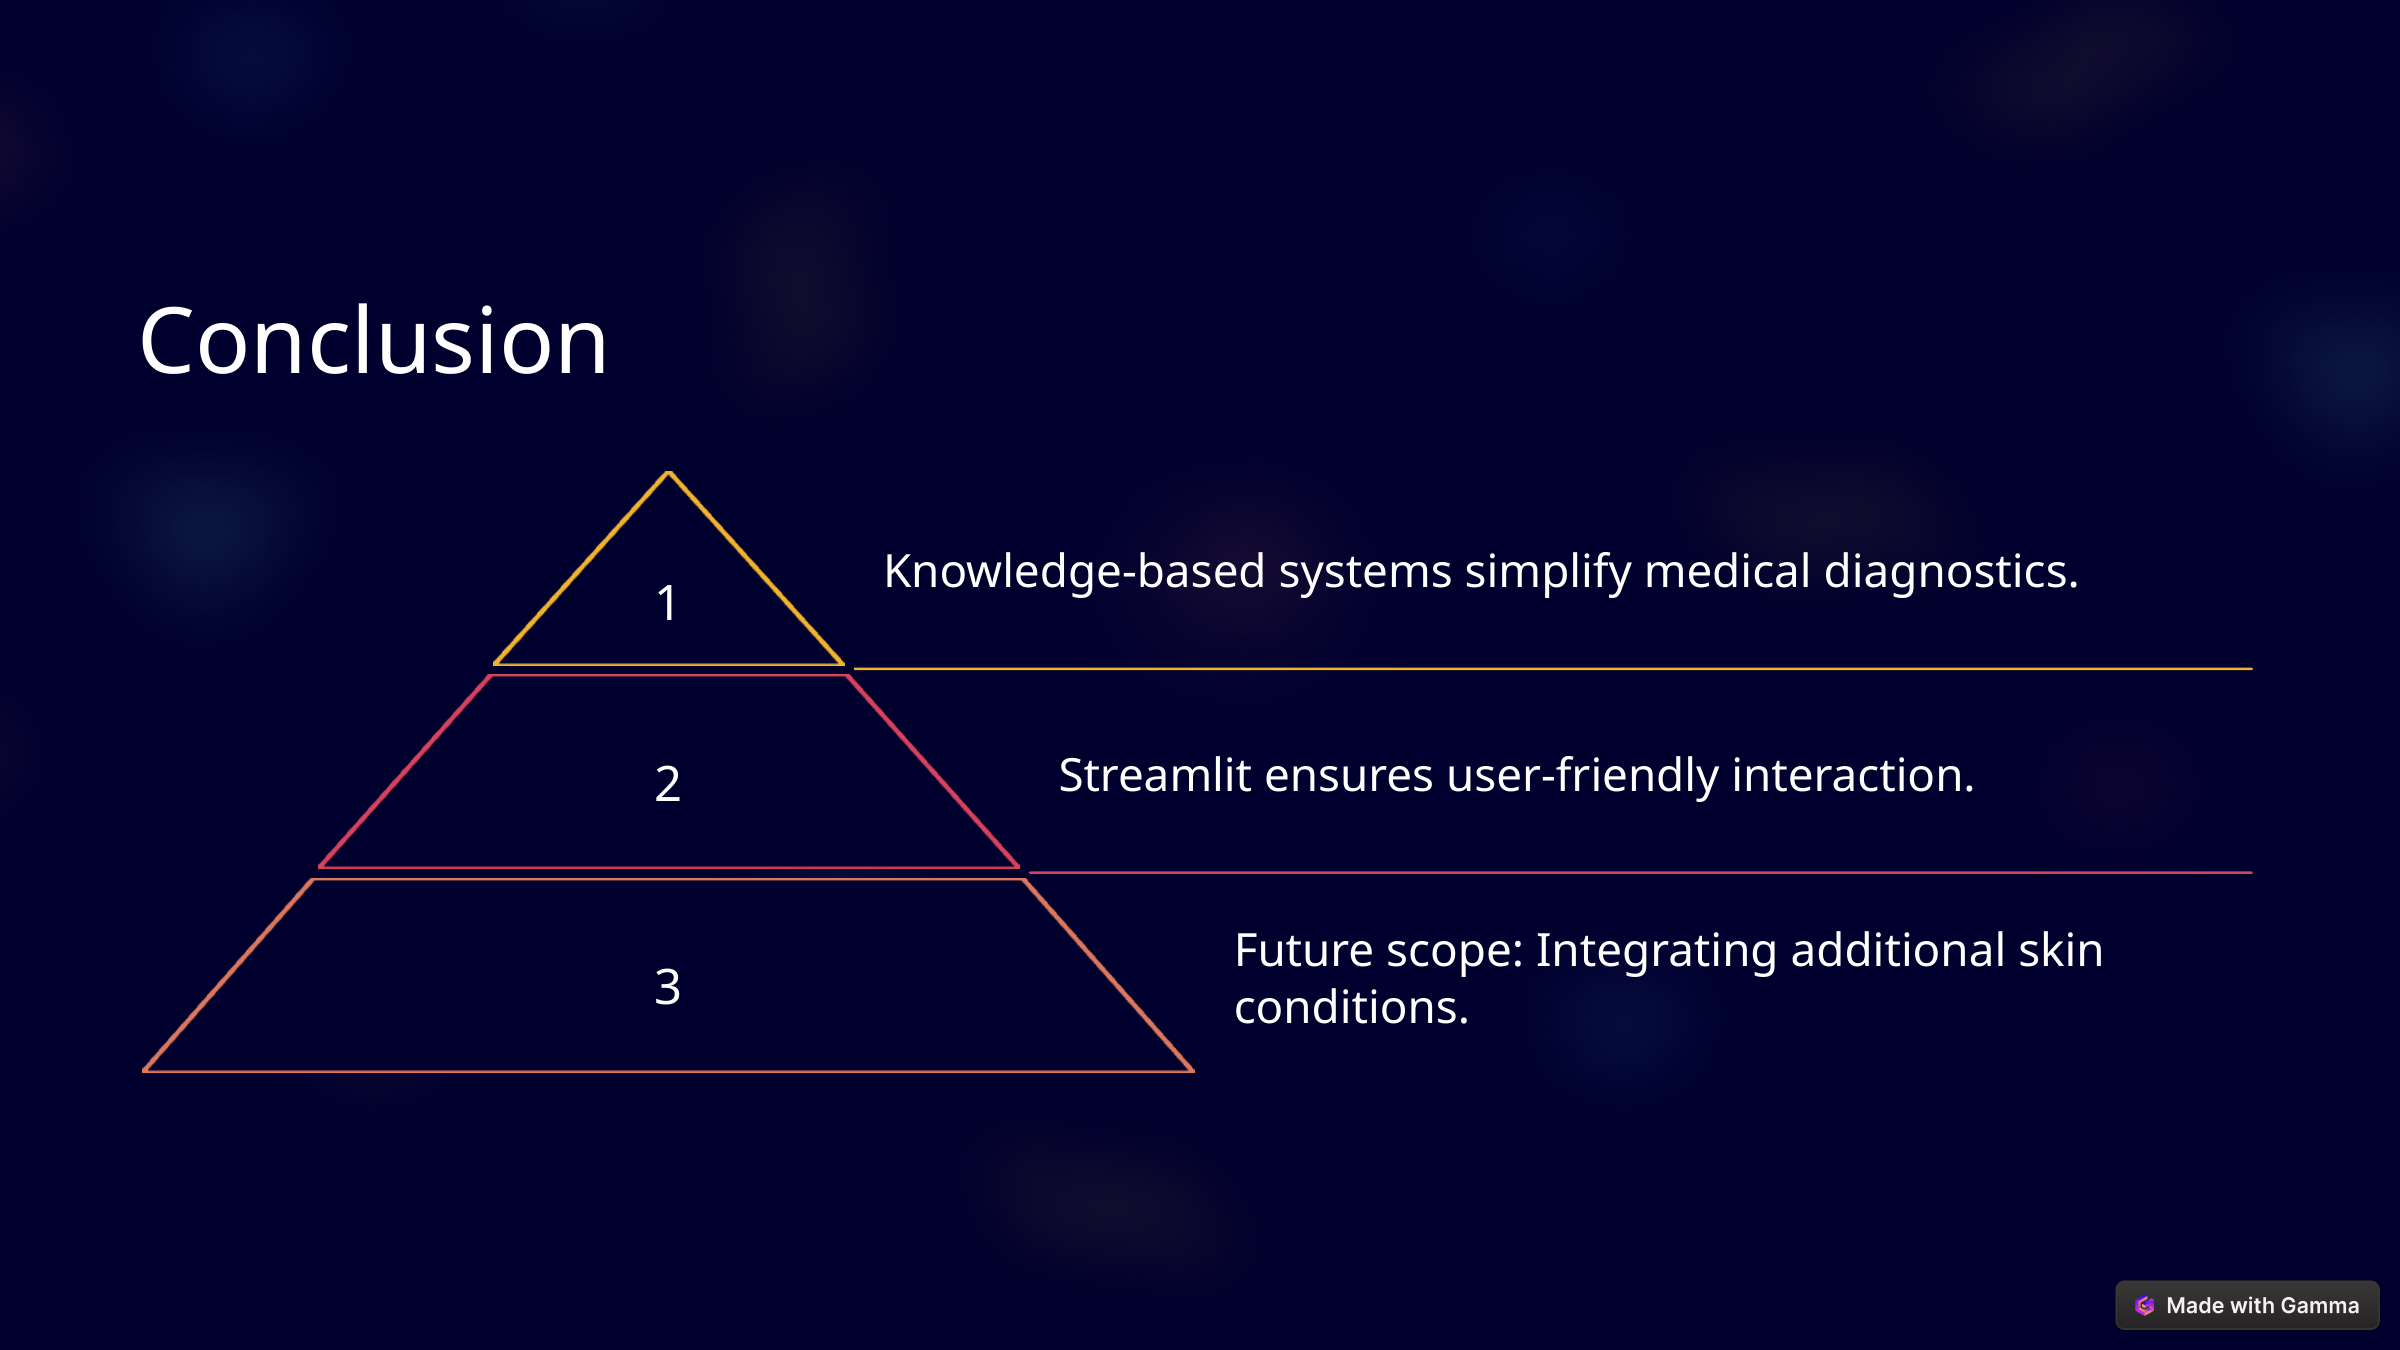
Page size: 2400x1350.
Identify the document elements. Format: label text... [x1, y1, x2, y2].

picture [493, 471, 845, 666]
text_box [853, 667, 2253, 671]
text_box Streamlit ensures user-friendly interaction. [1058, 743, 1959, 801]
text_box Conclusion [137, 277, 1062, 393]
text_box Knowledge-based systems simplify medical diagnostics. [883, 539, 2068, 597]
picture [318, 674, 1020, 869]
picture [142, 878, 1195, 1073]
text_box Future scope: Integrating additional skin conditions. [1233, 918, 2224, 1034]
picture [2106, 1271, 2389, 1339]
